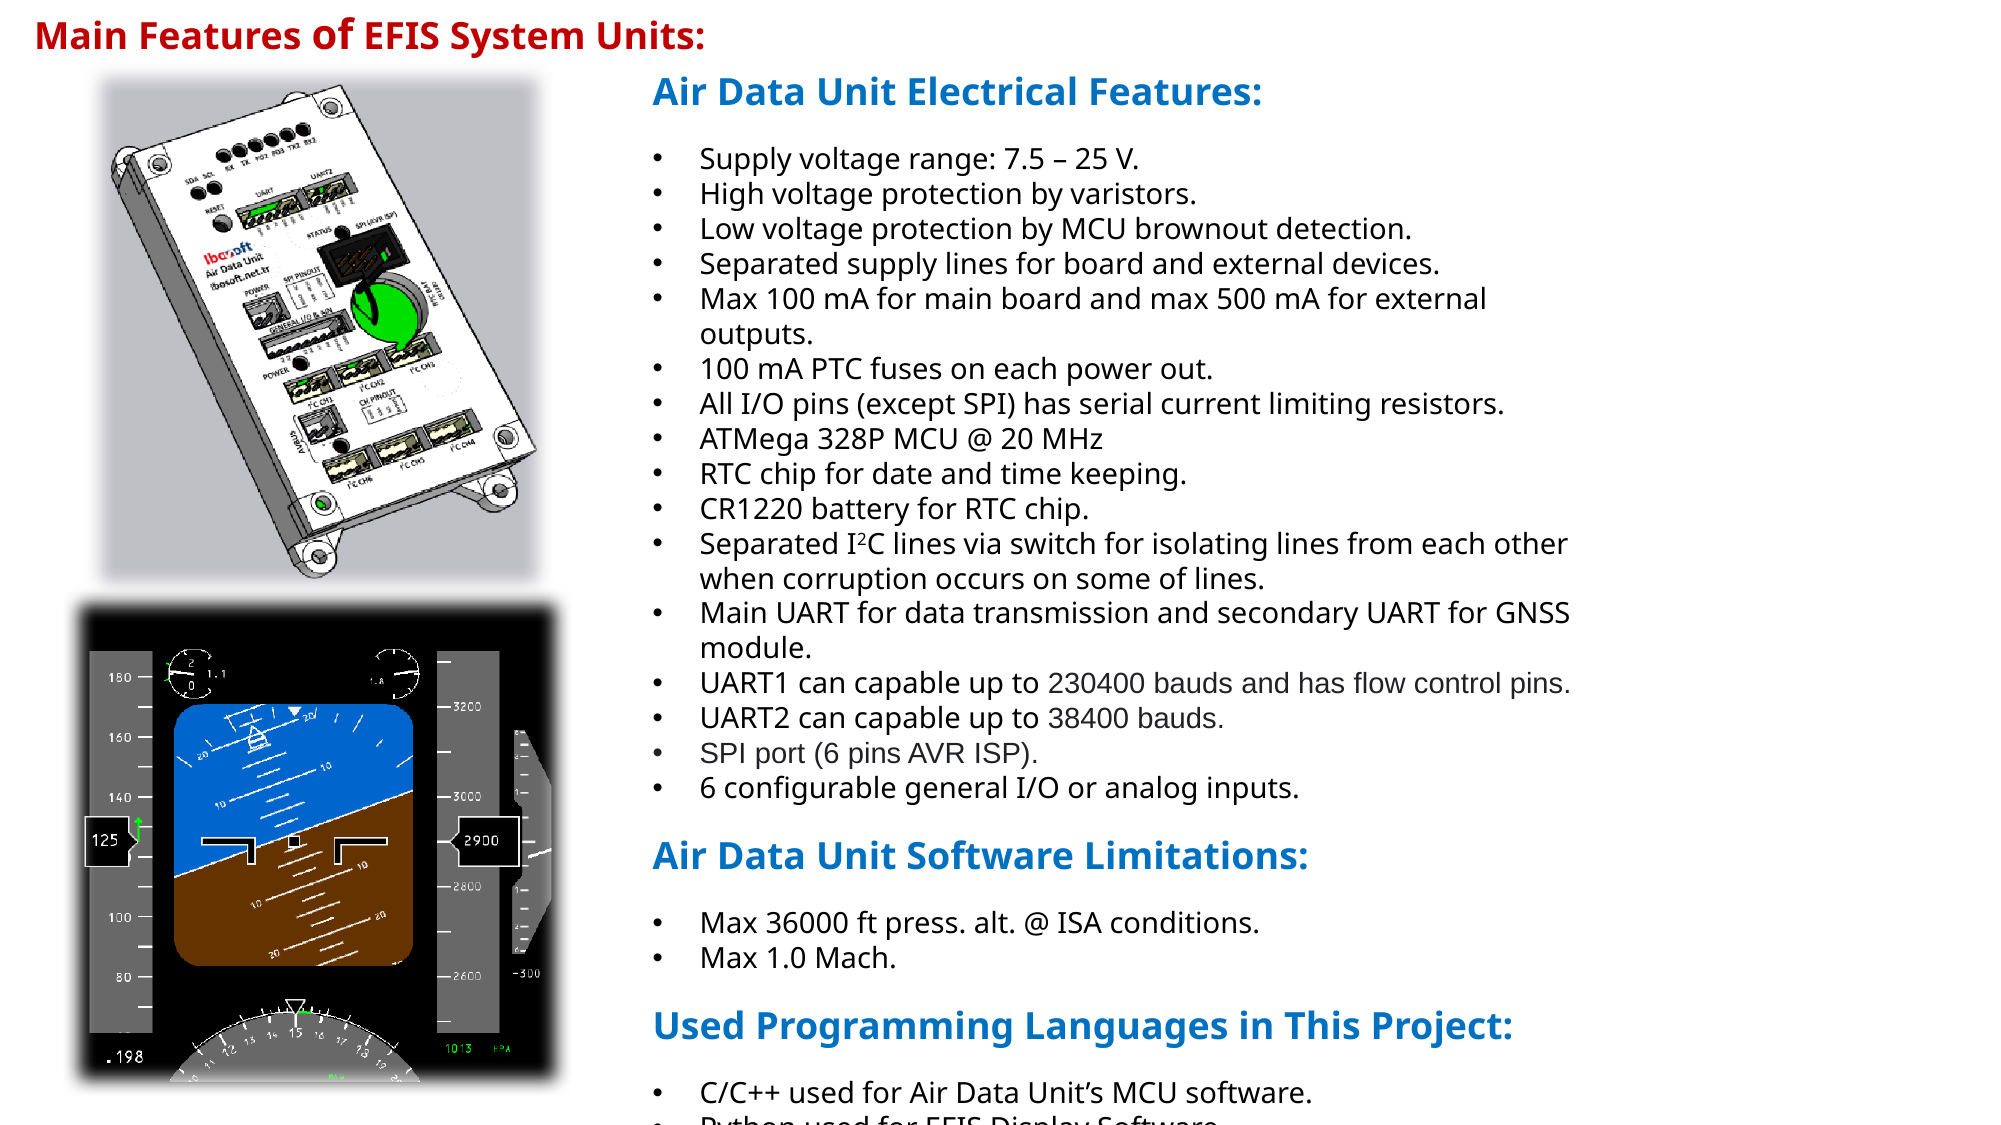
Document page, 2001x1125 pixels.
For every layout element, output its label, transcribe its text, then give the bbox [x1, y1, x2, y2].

text_box Air Data Unit Electrical Features: Supply voltage range: 7.5 – 25 V. High voltage protection by varistors. Low voltage protection by MCU brownout detection. Separated supply lines for board and external devices. Max 100 mA for main board and max 500 mA for external outputs. 100 mA PTC fuses on each power out. All I/O pins (except SPI) has serial current limiting resistors. ATMega 328P MCU @ 20 MHz RTC chip for date and time keeping. CR1220 battery for RTC chip. Separated I2C lines via switch for isolating lines from each other when corruption occurs on some of lines. Main UART for data transmission and secondary UART for GNSS module. UART1 can capable up to 230400 bauds and has flow control pins. UART2 can capable up to 38400 bauds. SPI port (6 pins AVR ISP). 6 configurable general I/O or analog inputs. Air Data Unit Software Limitations: Max 36000 ft press. alt. @ ISA conditions. Max 1.0 Mach. Used Programming Languages in This Project: C/C++ used for Air Data Unit’s MCU software. Python used for EFIS Display Software. [638, 60, 1625, 1125]
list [60, 585, 574, 1098]
text_box Main Features of EFIS System Units: [0, 0, 2000, 65]
picture [82, 60, 556, 585]
